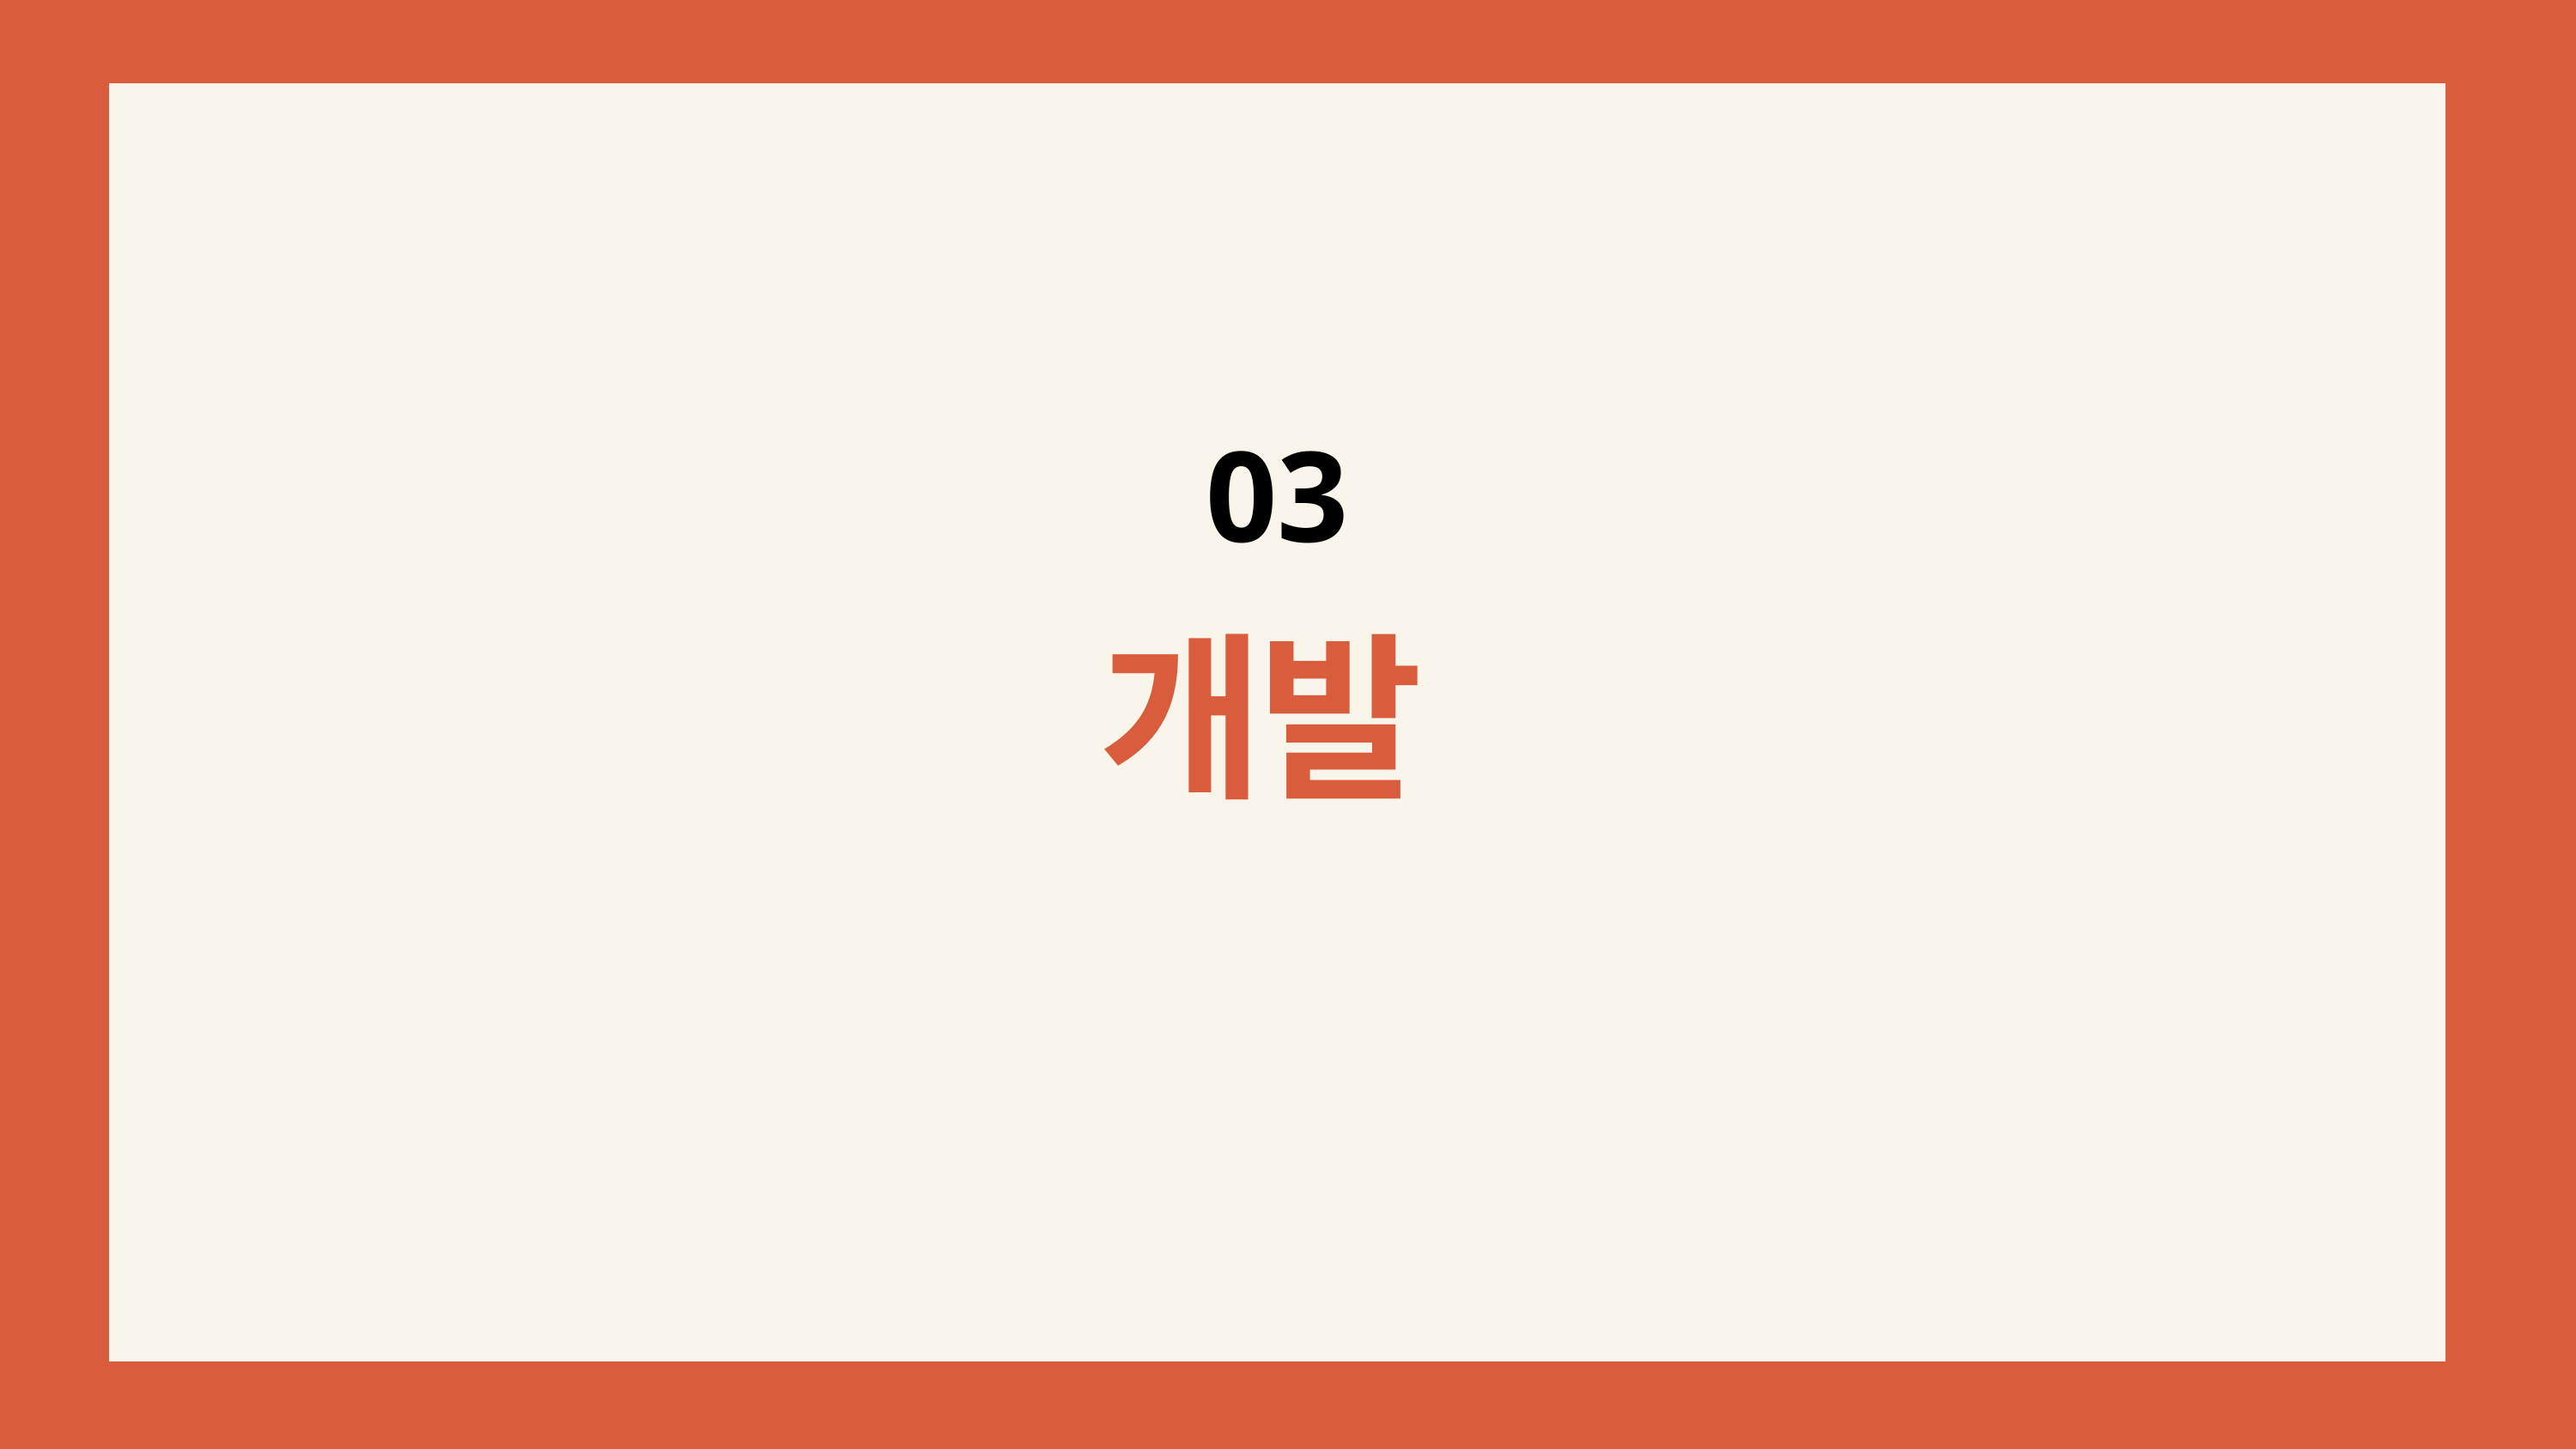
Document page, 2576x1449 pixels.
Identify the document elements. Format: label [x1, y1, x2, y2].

text_box [108, 82, 2445, 1361]
